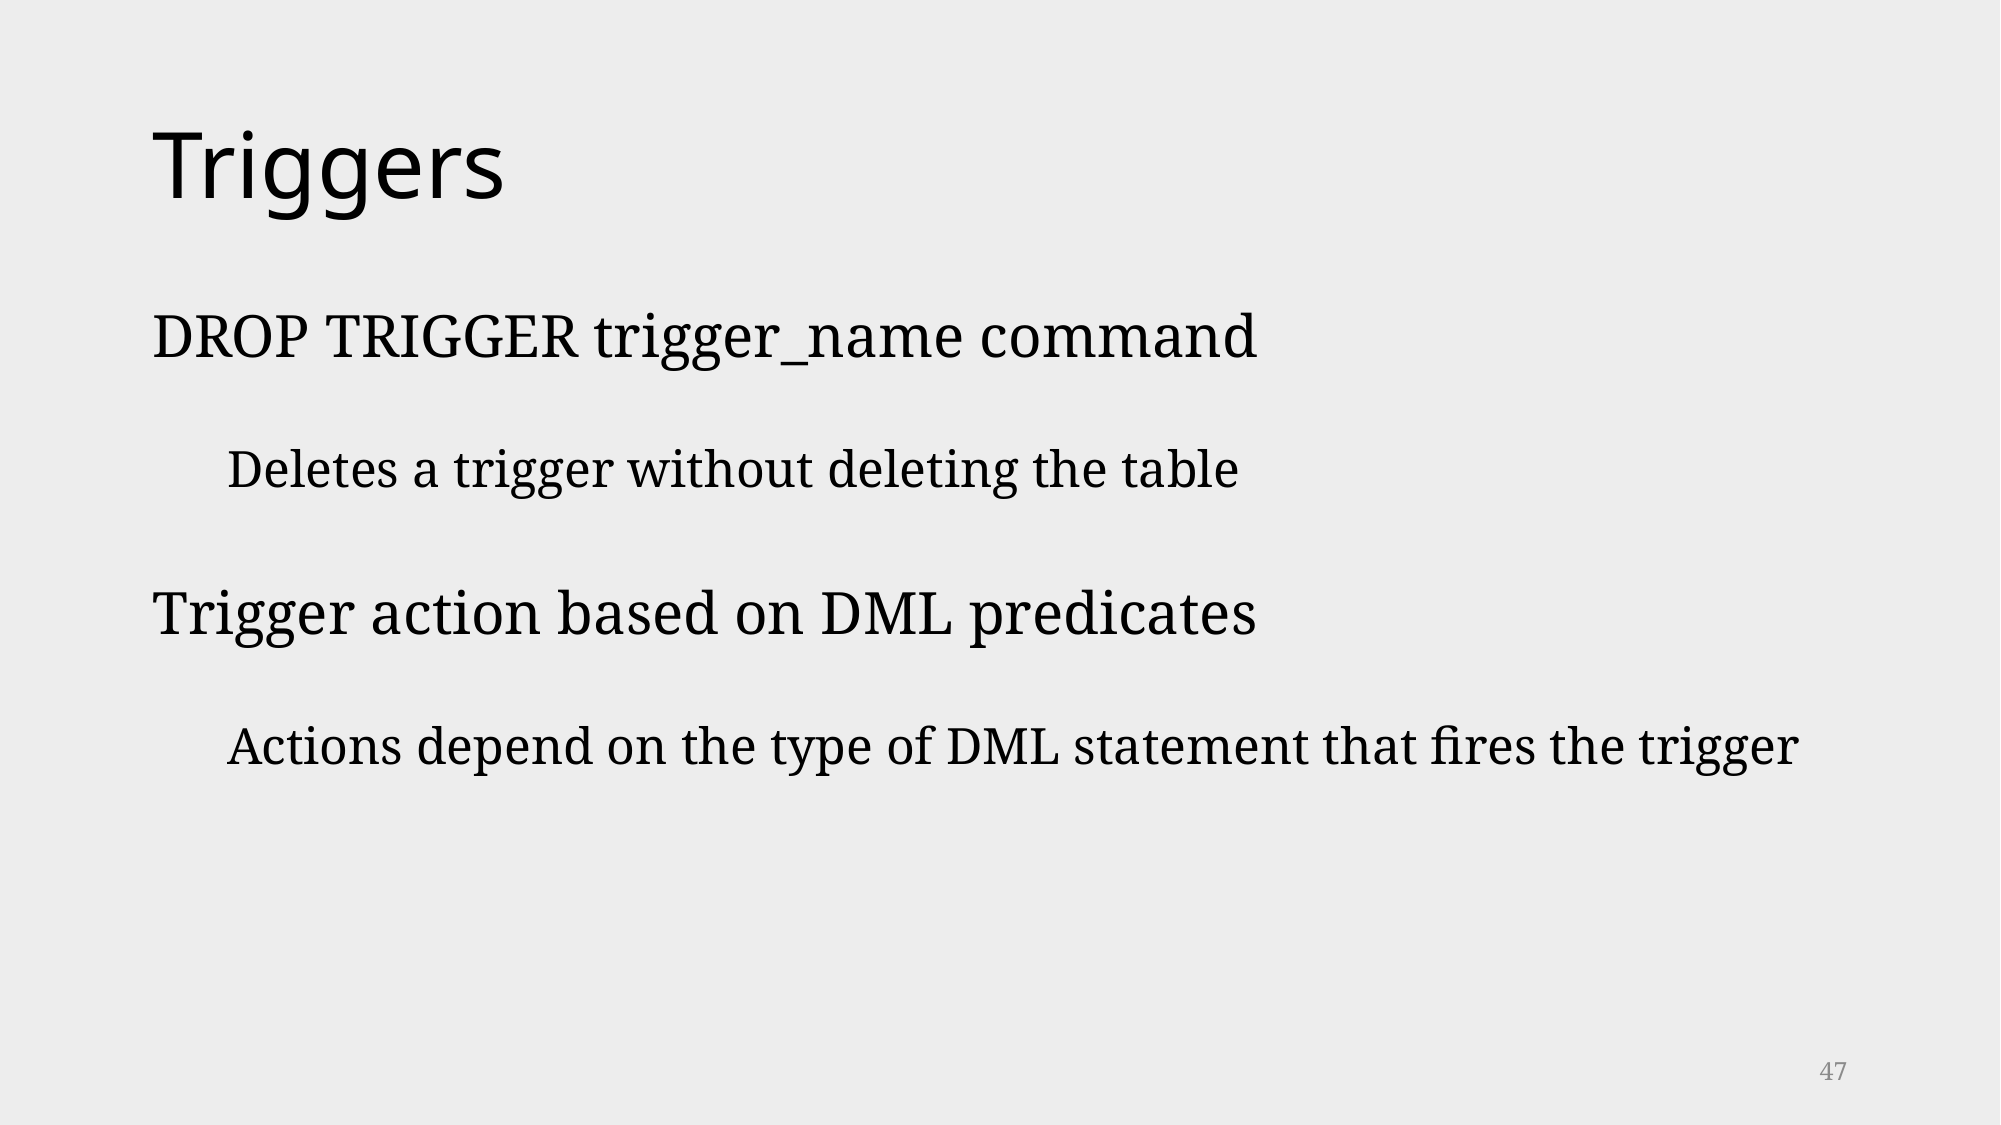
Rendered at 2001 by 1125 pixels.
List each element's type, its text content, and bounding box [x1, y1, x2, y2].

list DROP TRIGGER trigger_name command Deletes a trigger without deleting the table Trigger action based on DML predicates Actions depend on the type of DML statement that fires the trigger [137, 299, 1863, 1014]
title Triggers [137, 59, 1863, 278]
slide_number 47 [1412, 1042, 1863, 1103]
